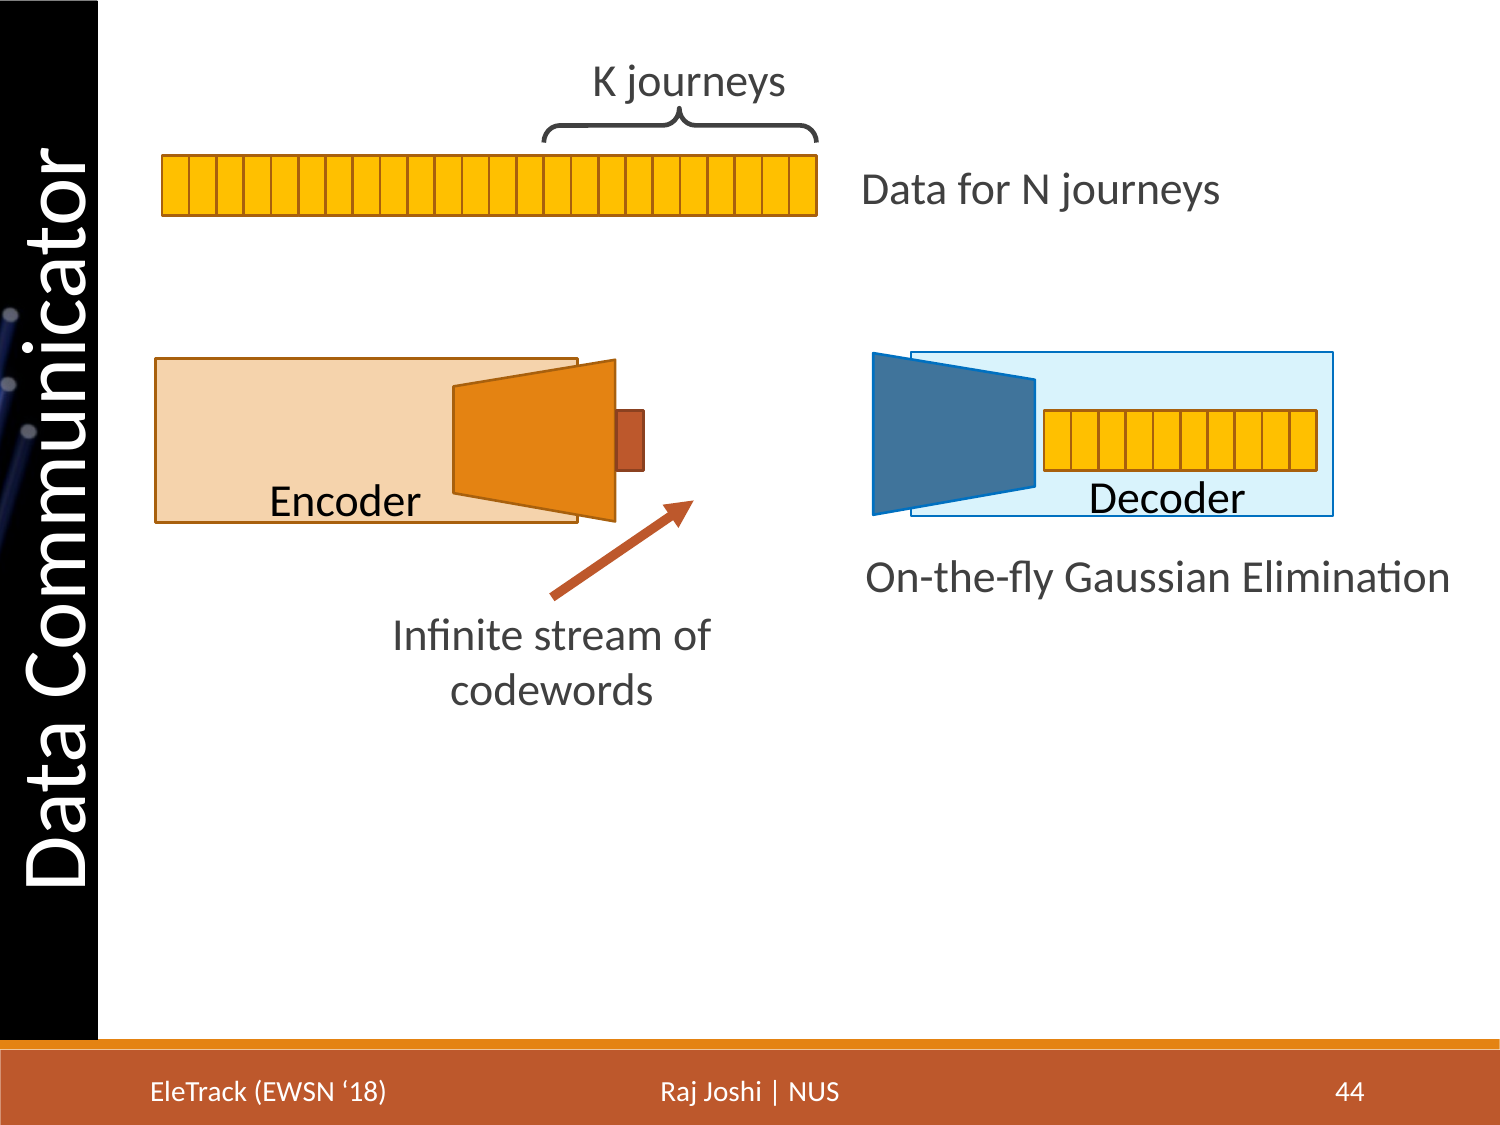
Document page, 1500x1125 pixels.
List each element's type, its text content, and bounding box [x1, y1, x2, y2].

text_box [161, 154, 270, 216]
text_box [366, 358, 616, 496]
slide_number EleTrack (EWSN ‘18) [135, 1059, 440, 1120]
footer Raj Joshi | NUS [453, 1059, 1047, 1120]
text_box [625, 409, 645, 472]
text_box Data Communicator [0, 0, 99, 257]
text_box K journeys [577, 42, 802, 113]
text_box On-the-fly Gaussian Elimination [850, 539, 1467, 609]
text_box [311, 499, 793, 724]
slide_number 44 [1218, 1059, 1380, 1120]
text_box Data Communicator [0, 786, 99, 1041]
picture [0, 260, 359, 779]
text_box Data for N journeys [846, 151, 1237, 221]
text_box [542, 113, 818, 143]
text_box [872, 351, 1334, 532]
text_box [270, 154, 543, 216]
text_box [543, 154, 817, 216]
